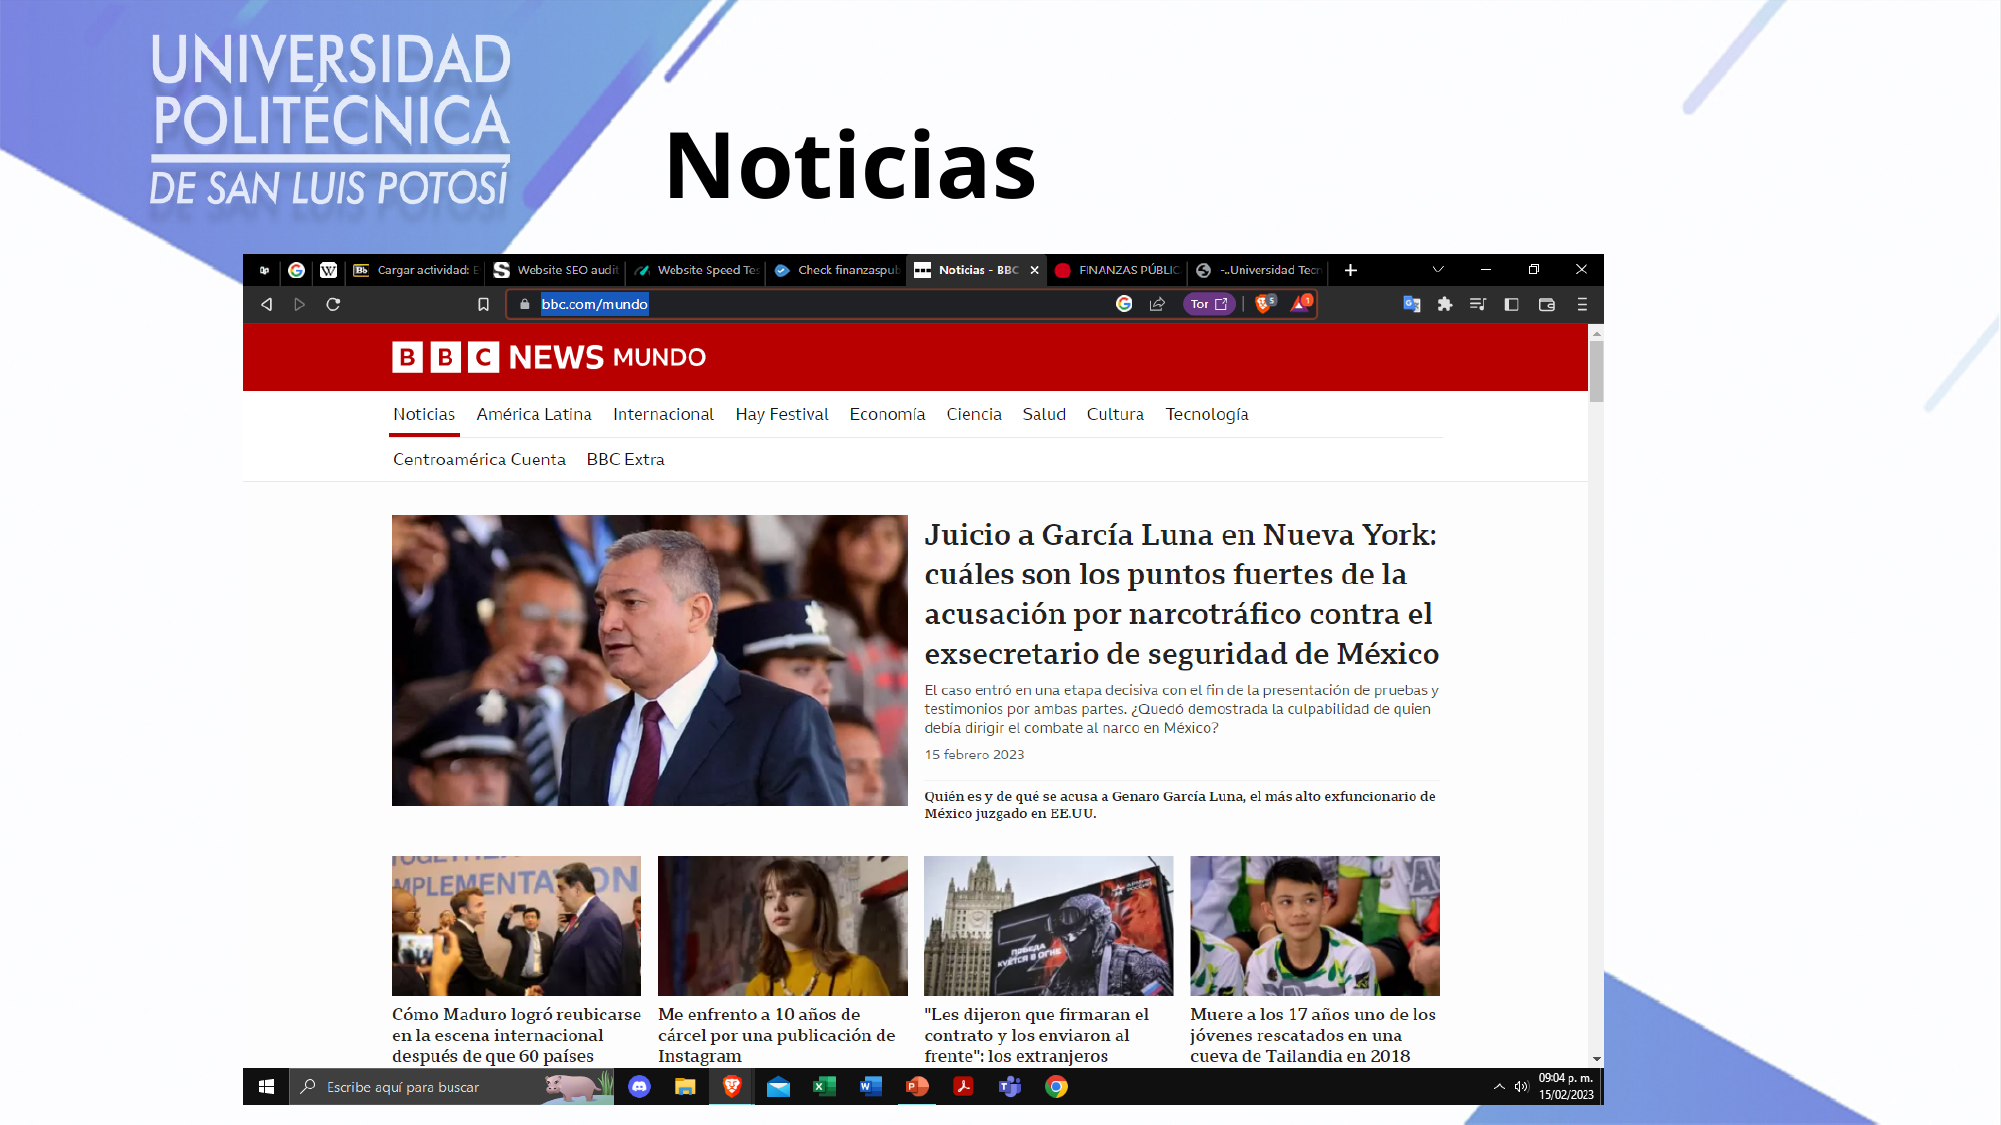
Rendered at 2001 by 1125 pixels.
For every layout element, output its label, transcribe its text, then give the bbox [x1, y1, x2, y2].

picture [0, 0, 2001, 1125]
title Noticias [0, 59, 1725, 278]
